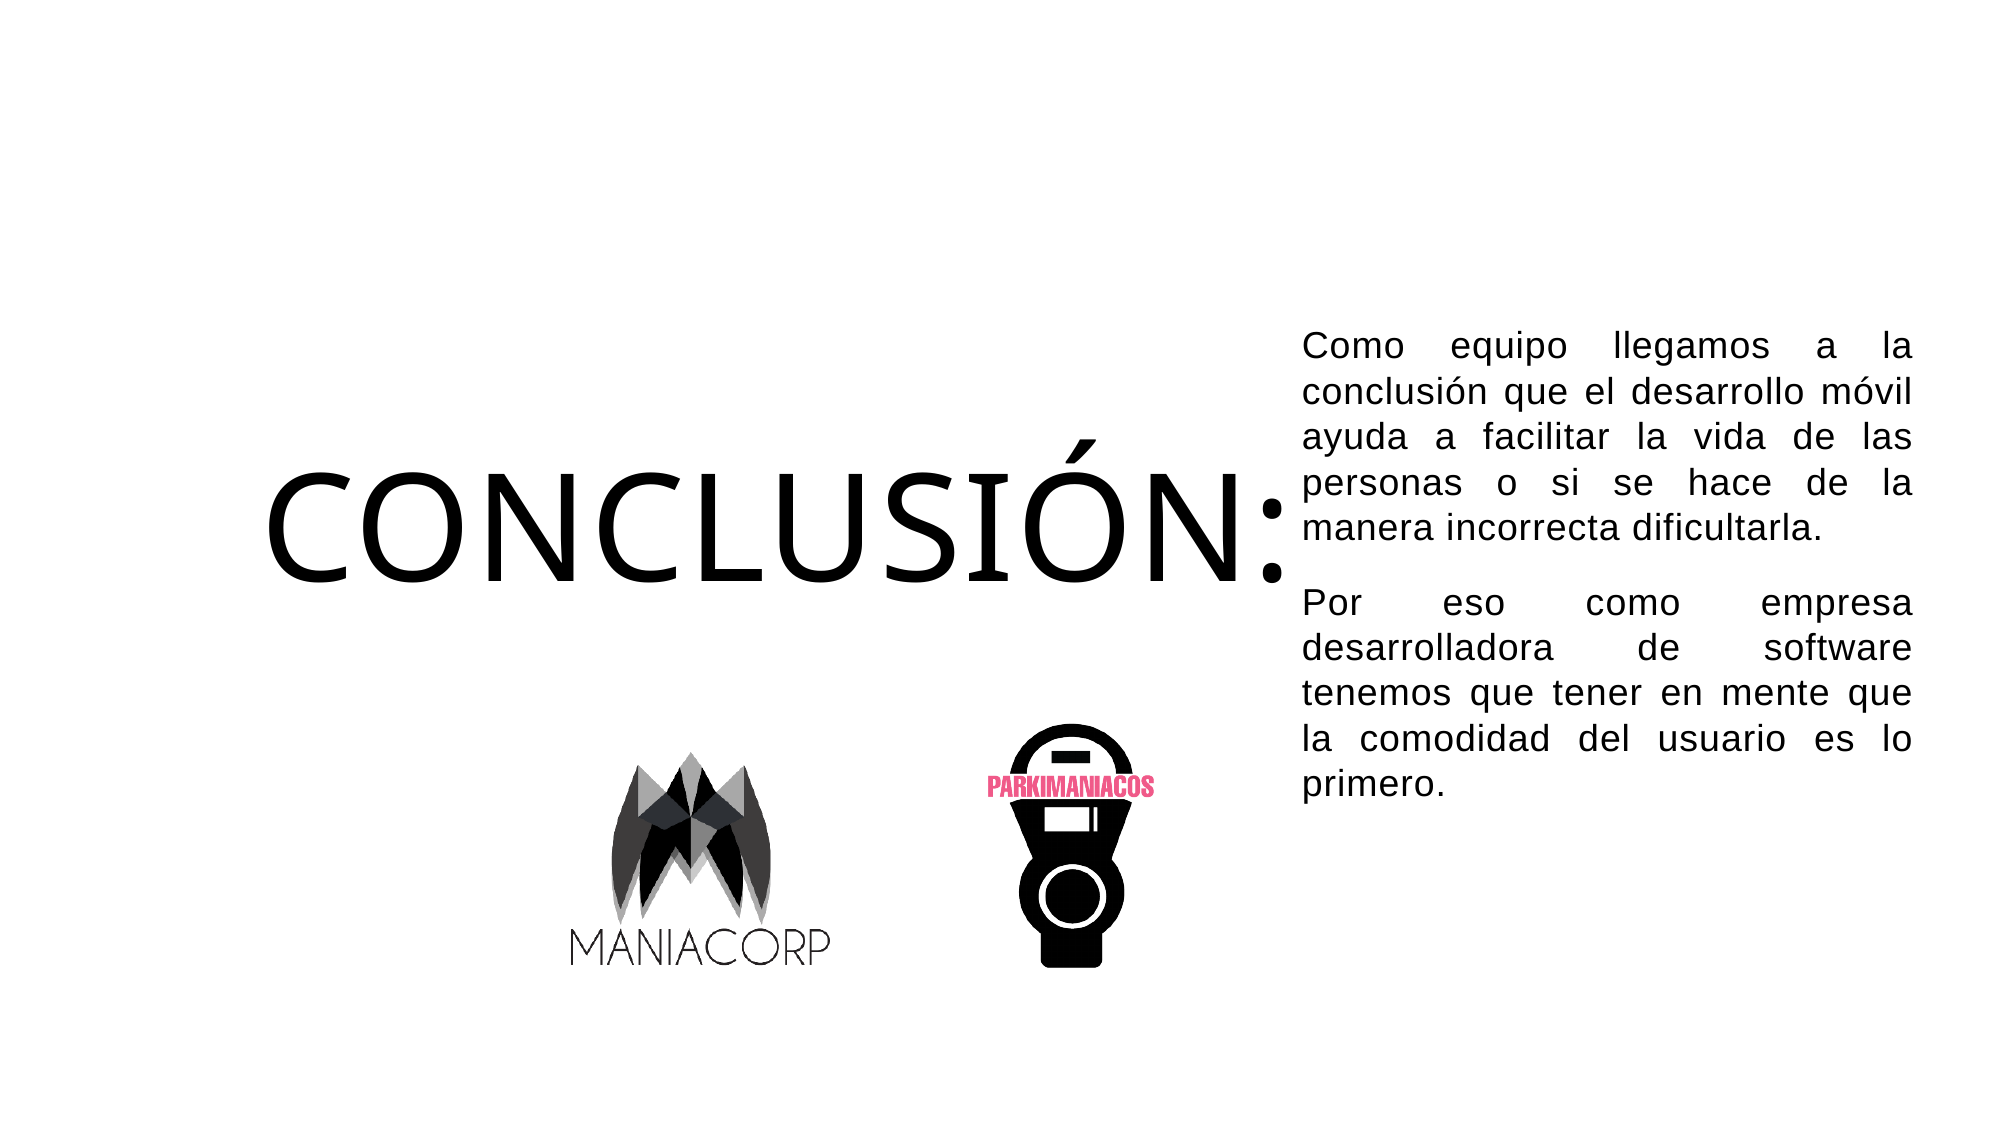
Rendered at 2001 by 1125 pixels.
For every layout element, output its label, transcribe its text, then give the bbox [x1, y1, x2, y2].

picture [986, 719, 1157, 972]
picture [568, 751, 831, 972]
text_box Como equipo llegamos a la conclusión que el desarrollo móvil ayuda a facilitar la vida de las personas o si se hace de la manera incorrecta dificultarla. Por eso como empresa desarrolladora de software tenemos que tener en mente que la comodidad del usuario es lo primero. [1286, 105, 1930, 1020]
text_box Conclusión: [245, 51, 1488, 622]
